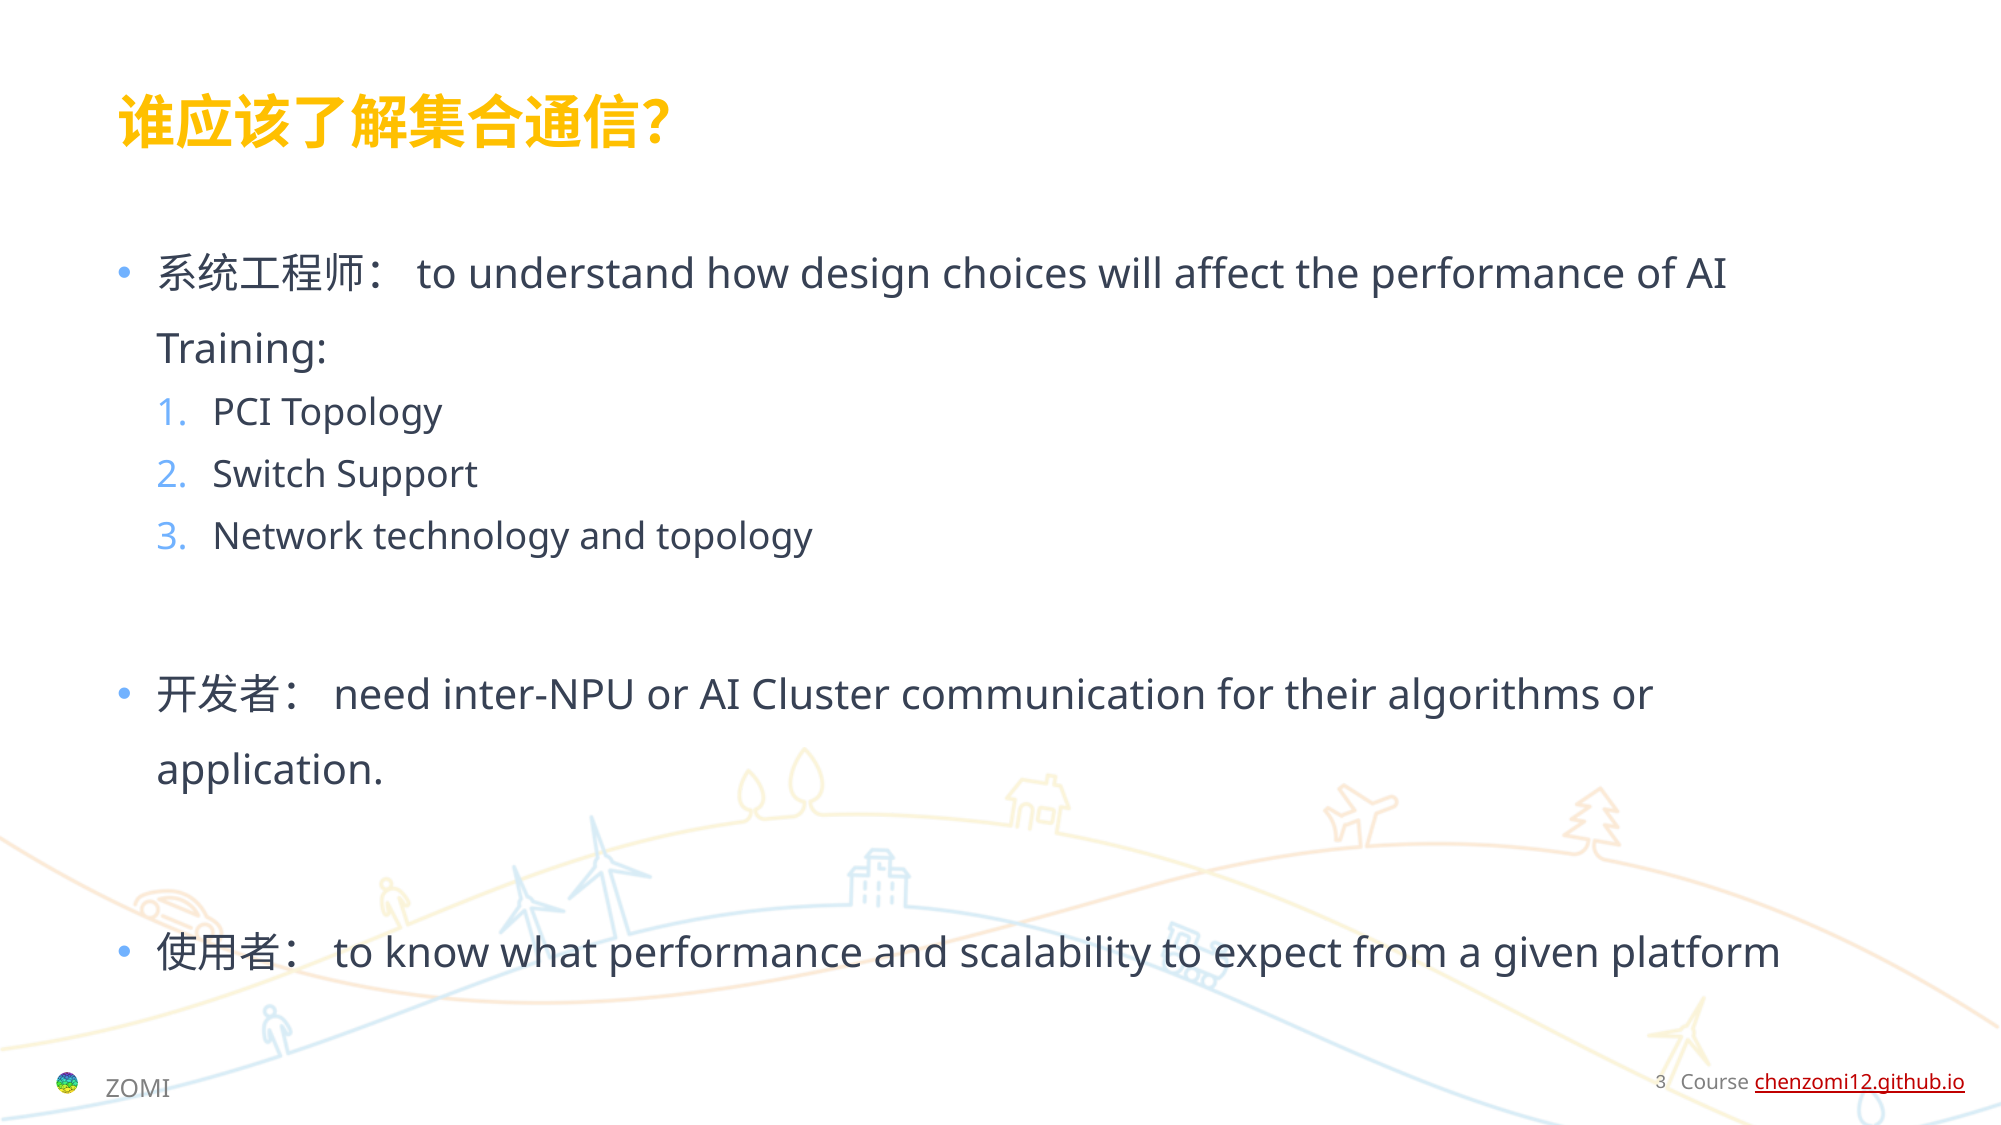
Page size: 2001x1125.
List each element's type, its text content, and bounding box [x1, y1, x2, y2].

list 系统工程师：to understand how design choices will affect the performance of AI Training: PCI Topology Switch Support Network technology and topology 开发者：need inter-NPU or AI Cluster communication for their algorithms or application. 使用者：to know what performance and scalability to expect from a given platform [102, 214, 1900, 1034]
picture [57, 1073, 77, 1093]
title 谁应该了解集合通信？ [102, 78, 1900, 175]
